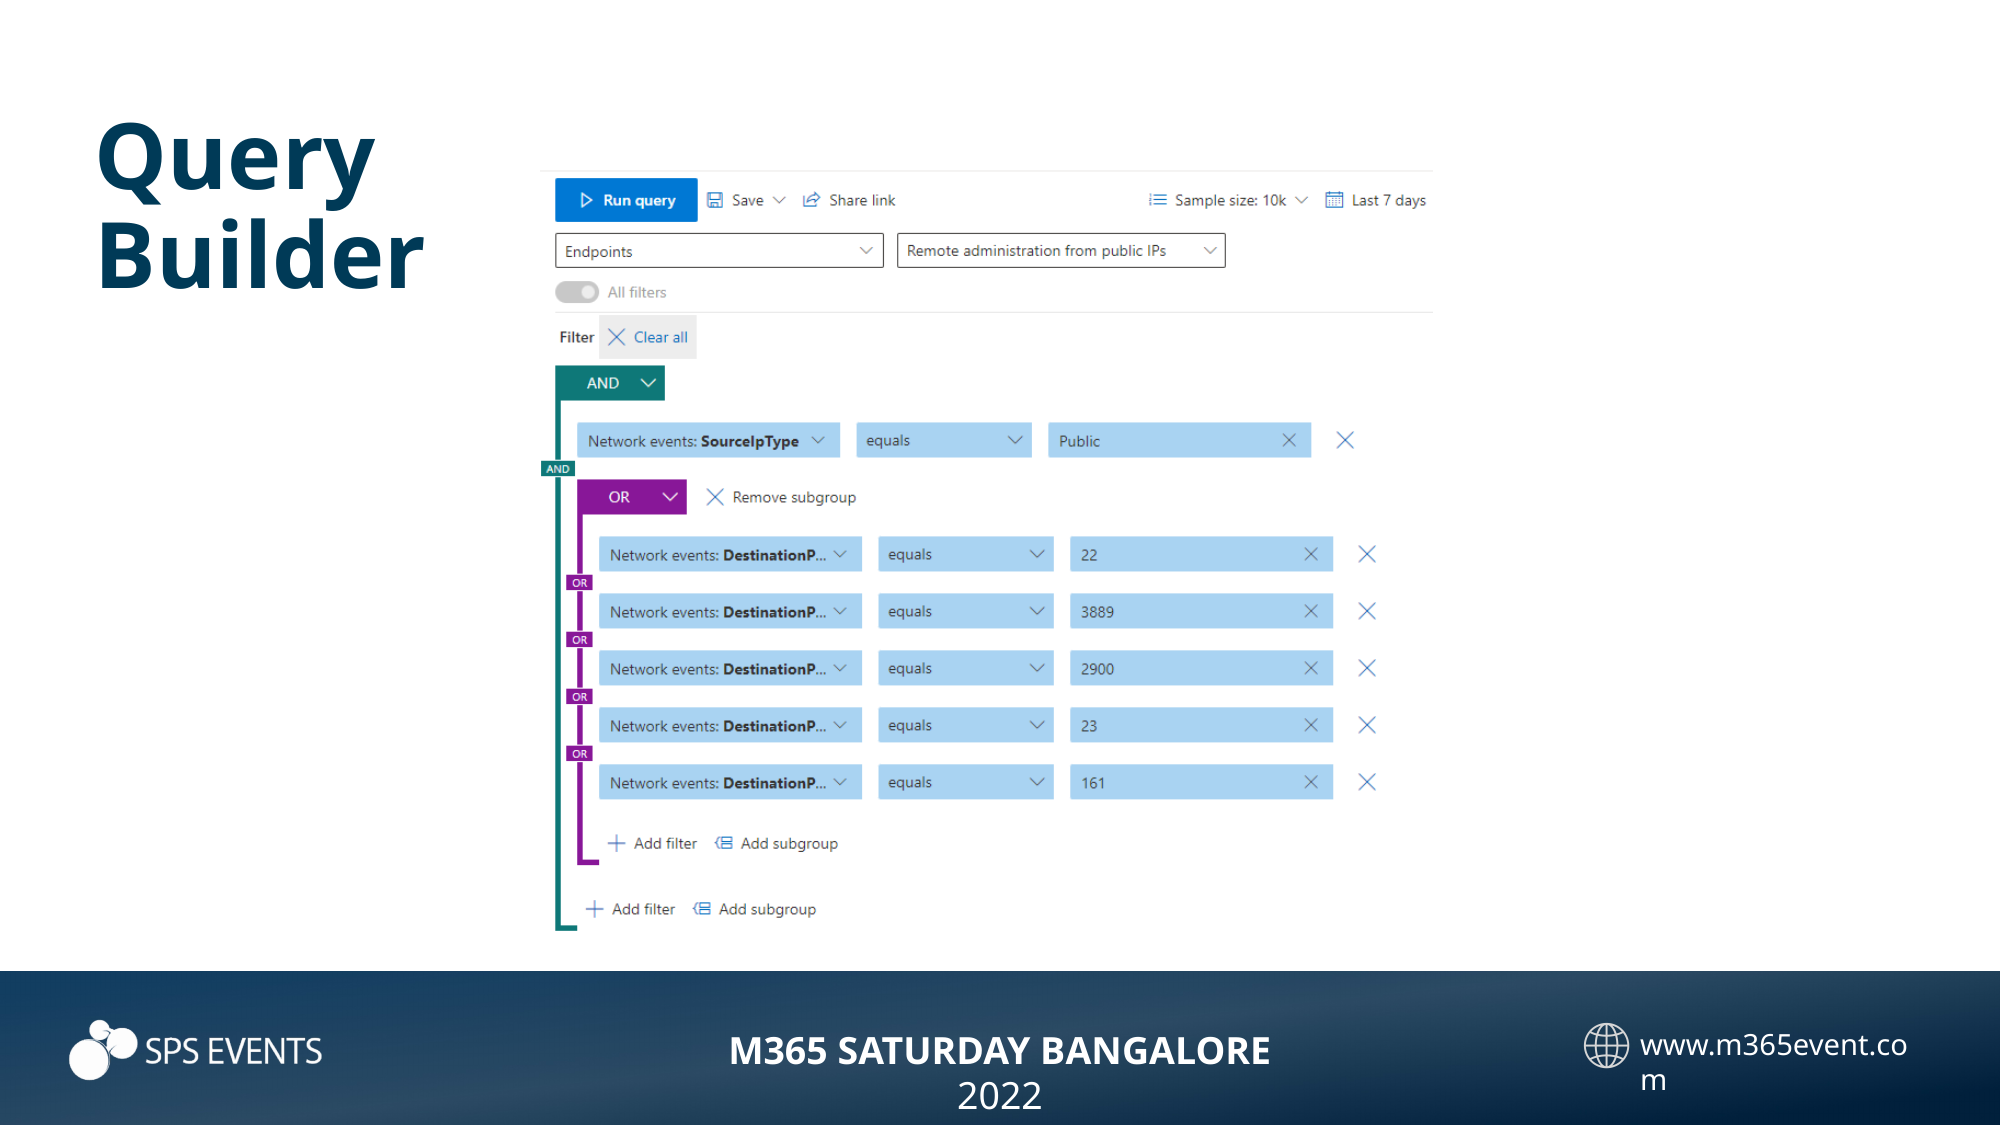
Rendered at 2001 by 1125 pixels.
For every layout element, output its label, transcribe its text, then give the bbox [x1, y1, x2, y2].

picture [540, 165, 1433, 932]
picture [0, 971, 2000, 1125]
title Query Builder [79, 100, 1921, 319]
